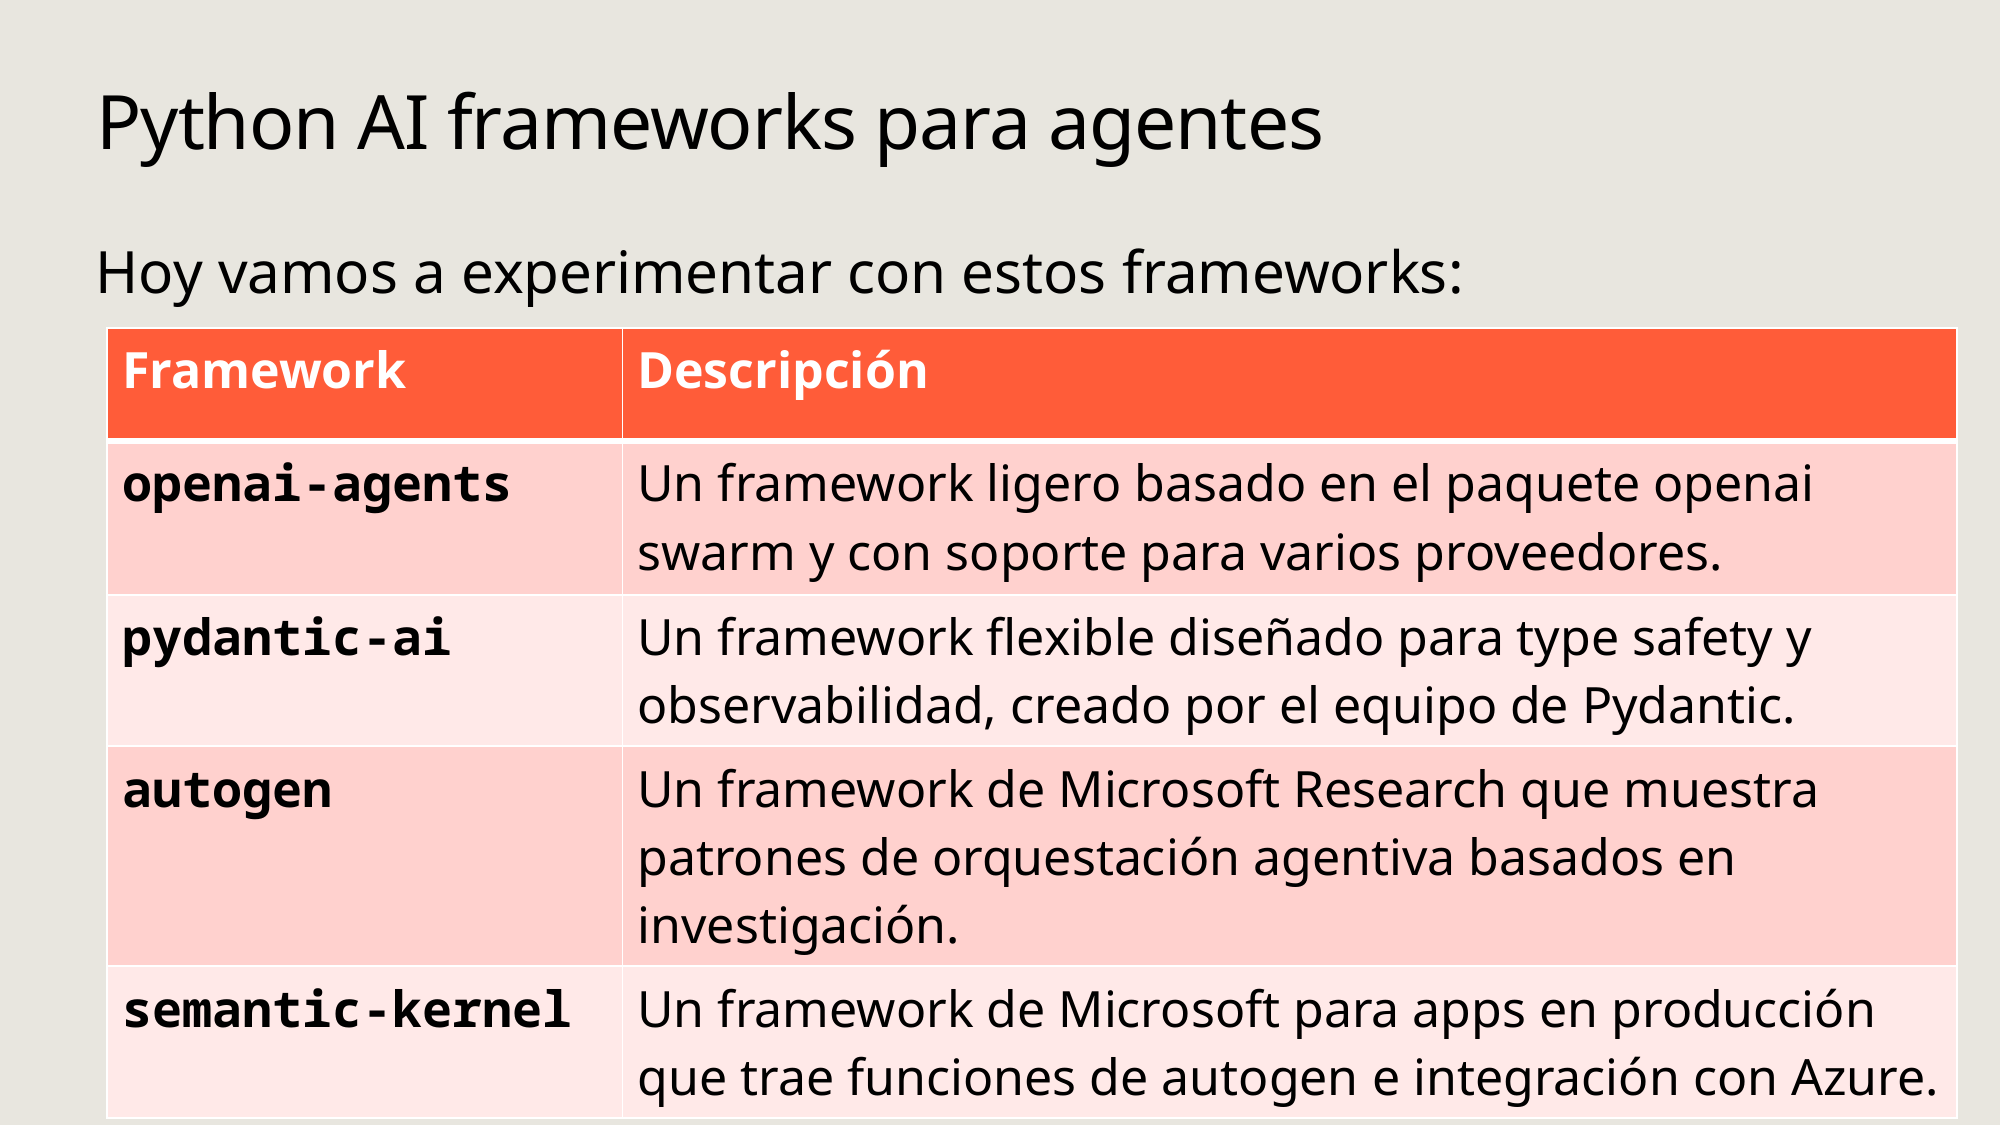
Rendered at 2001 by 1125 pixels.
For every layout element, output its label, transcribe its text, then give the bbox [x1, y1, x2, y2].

table_cell Un framework ligero basado en el paquete openai swarm y con soporte para varios proveedores. [623, 444, 1956, 594]
table_cell Un framework de Microsoft para apps en producción que trae funciones de autogen e integración con Azure. [623, 967, 1956, 1117]
table_cell openai-agents [108, 444, 622, 594]
table_cell semantic-kernel [108, 967, 622, 1117]
title Python AI frameworks para agentes [96, 75, 1904, 166]
table_cell autogen [108, 747, 622, 965]
table_cell Un framework de Microsoft Research que muestra patrones de orquestación agentiva basados en investigación. [623, 747, 1956, 965]
table_header Descripción [623, 329, 1956, 438]
list Hoy vamos a experimentar con estos frameworks: [95, 235, 1904, 307]
table_cell pydantic-ai [108, 596, 622, 745]
table_cell Un framework flexible diseñado para type safety y observabilidad, creado por el equipo de Pydantic. [623, 596, 1956, 745]
table_header Framework [108, 329, 622, 438]
